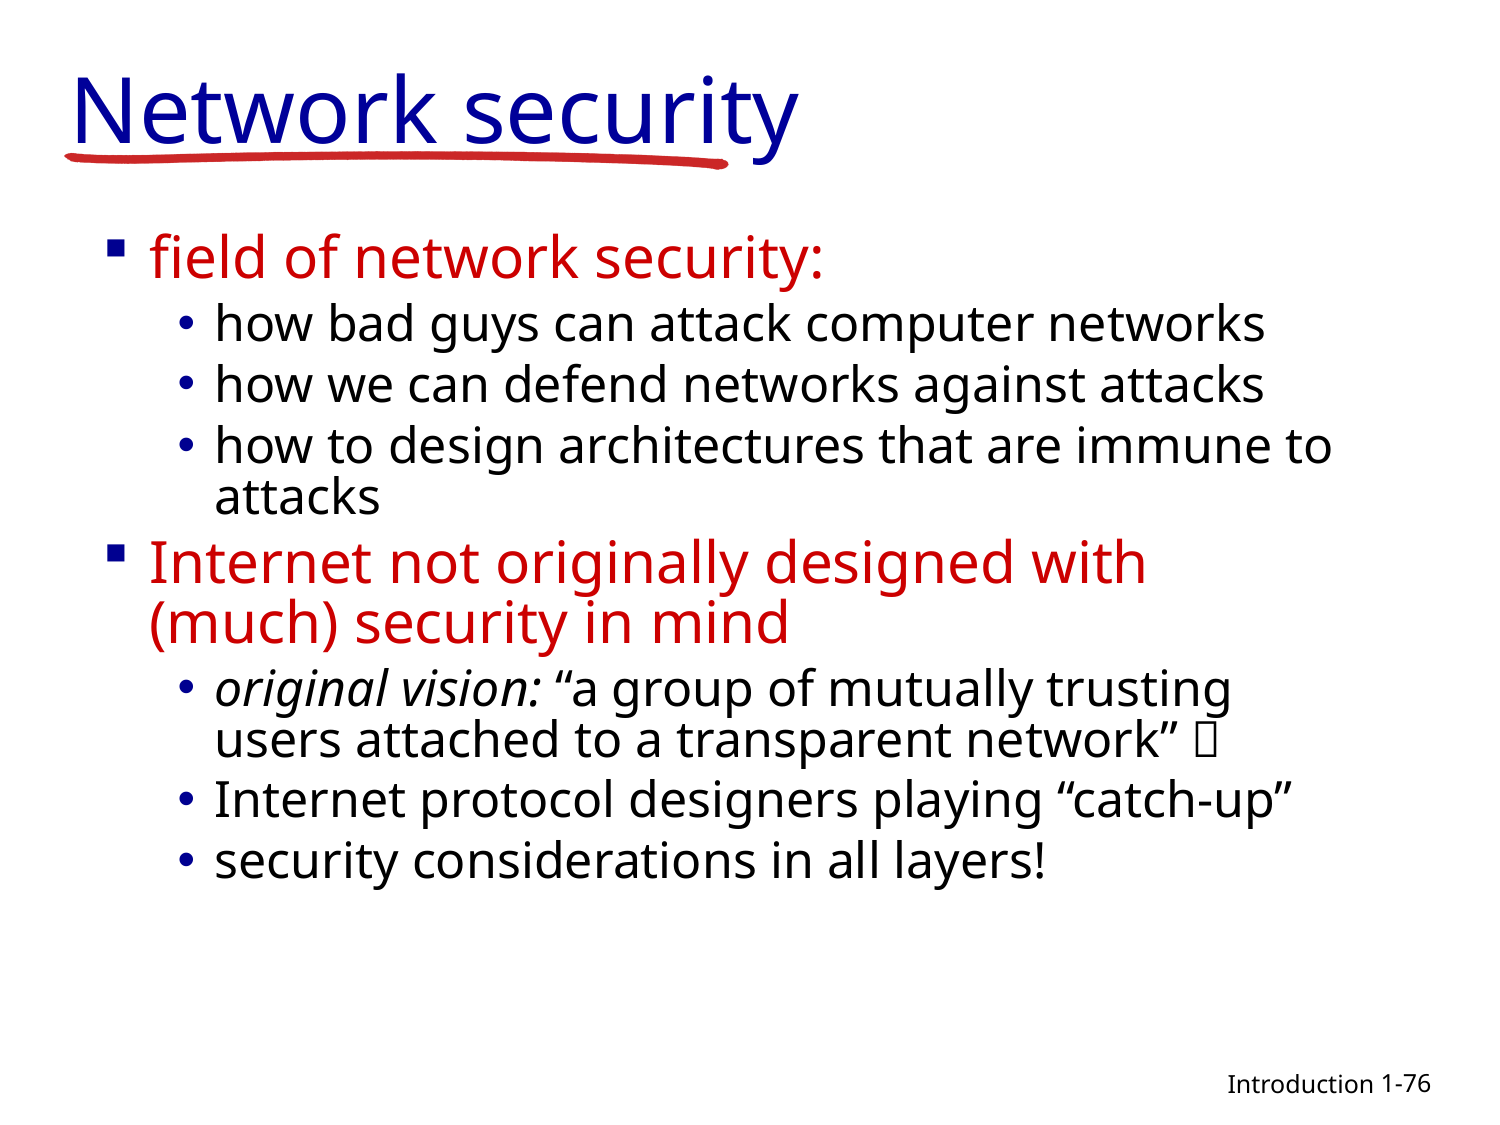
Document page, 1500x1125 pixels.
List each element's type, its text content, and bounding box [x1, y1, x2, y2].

footer Introduction [914, 1060, 1391, 1109]
list field of network security: how bad guys can attack computer networks how we can defend networks against attacks how to design architectures that are immune to attacks Internet not originally designed with (much) security in mind original vision: “a group of mutually trusting users attached to a transparent network”  Internet protocol designers playing “catch-up” security considerations in all layers! [87, 223, 1363, 1064]
picture [61, 146, 737, 175]
slide_number 1-76 [1365, 1059, 1477, 1106]
title Network security [54, 12, 1330, 201]
